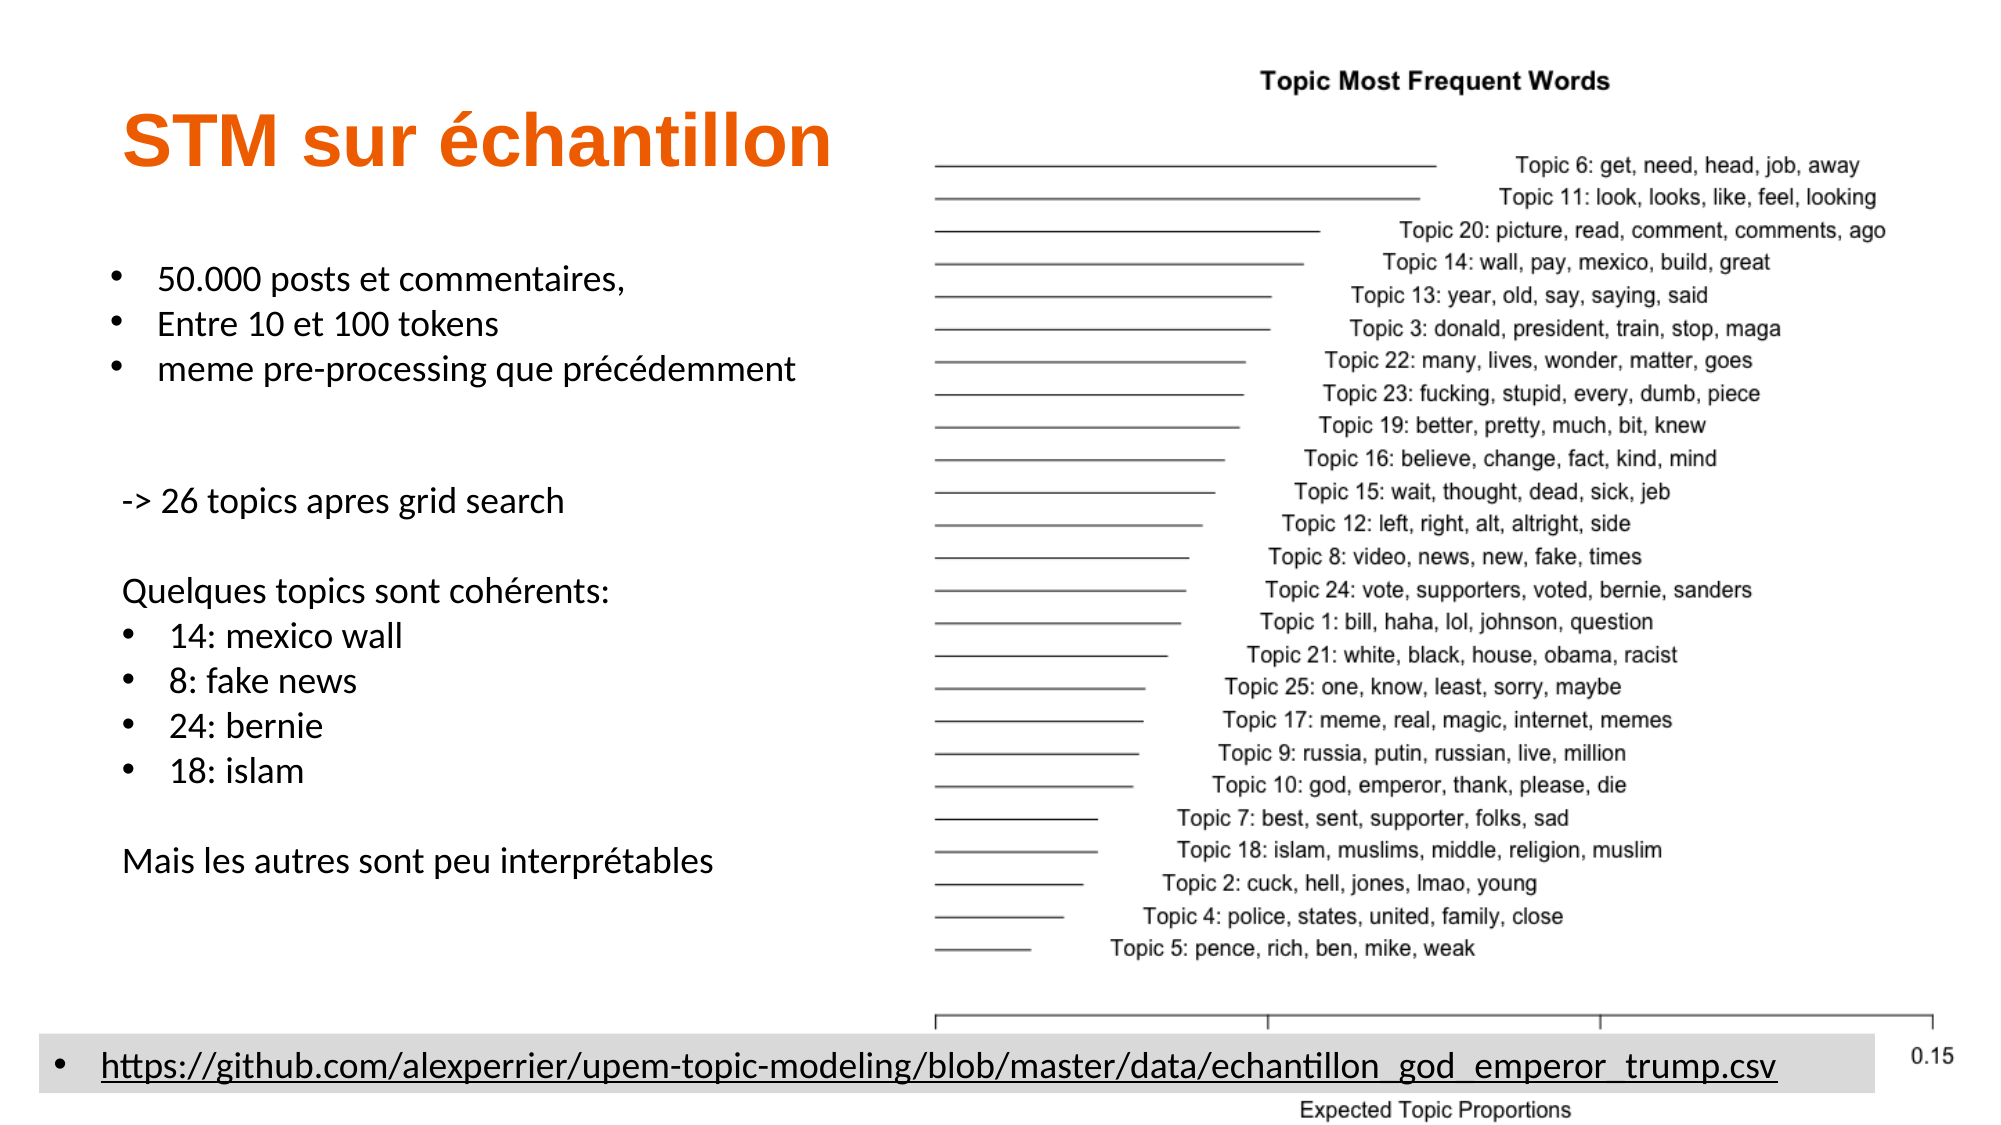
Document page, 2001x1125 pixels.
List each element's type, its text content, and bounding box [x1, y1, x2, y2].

picture [787, 25, 2000, 1125]
text_box STM sur échantillon [107, 84, 787, 190]
text_box 50.000 posts et commentaires, Entre 10 et 100 tokens meme pre-processing que précédemment [95, 246, 787, 396]
text_box https://github.com/alexperrier/upem-topic-modeling/blob/master/data/echantillon_god_emperor_trump.csv [39, 1033, 787, 1094]
text_box -> 26 topics apres grid search Quelques topics sont cohérents: 14: mexico wall 8: fake news 24: bernie 18: islam Mais les autres sont peu interprétables [107, 468, 730, 889]
